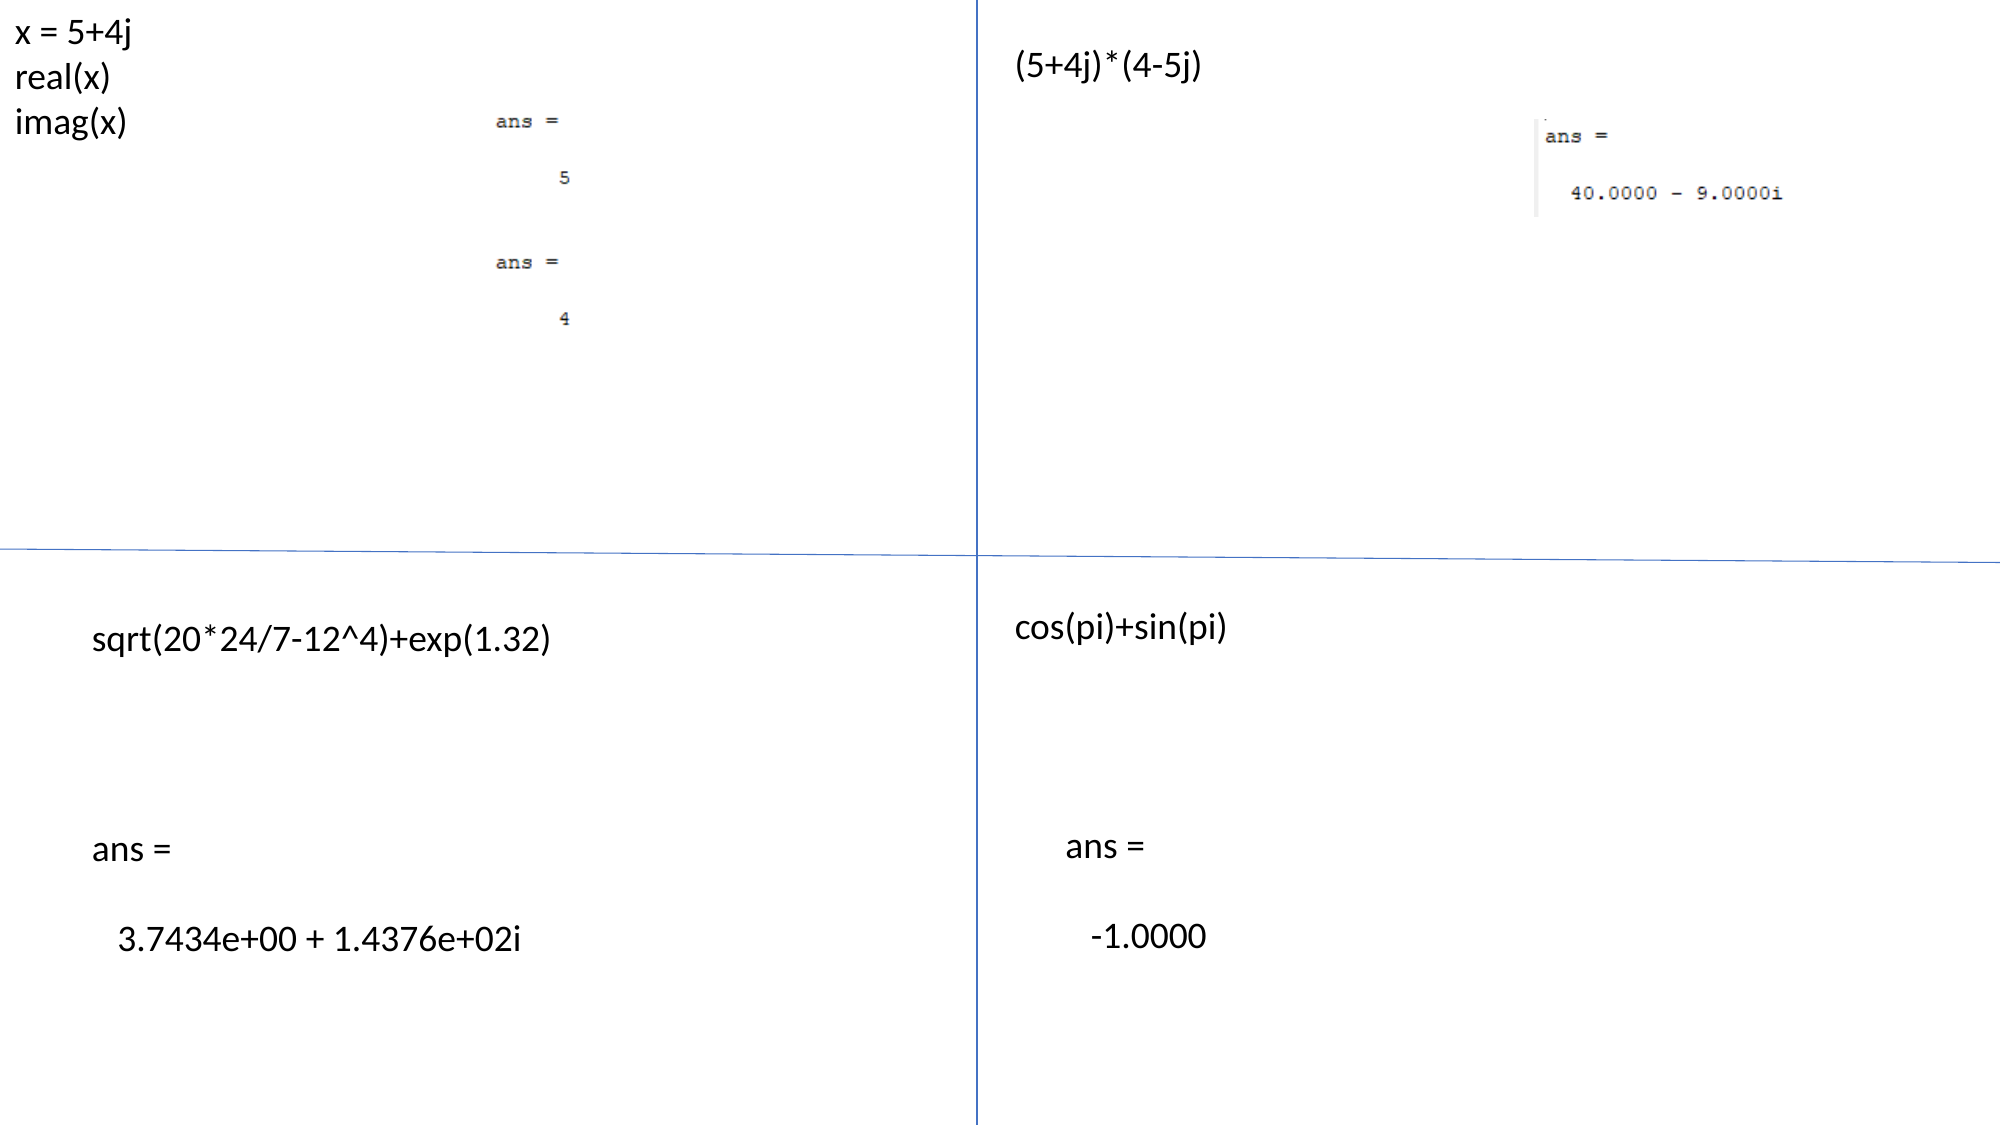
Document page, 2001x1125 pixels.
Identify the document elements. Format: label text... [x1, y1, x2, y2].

text_box x = 5+4j real(x) imag(x) [0, 0, 340, 195]
text_box (5+4j)*(4-5j) [999, 32, 1289, 138]
text_box sqrt(20*24/7-12^4)+exp(1.32) [77, 606, 742, 712]
text_box ans = -1.0000 [1050, 814, 1485, 964]
text_box cos(pi)+sin(pi) [999, 594, 1350, 700]
text_box ans = 3.7434e+00 + 1.4376e+02i [77, 817, 631, 967]
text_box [978, 549, 2000, 563]
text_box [0, 549, 976, 563]
picture [1534, 119, 1809, 217]
picture [491, 98, 659, 344]
